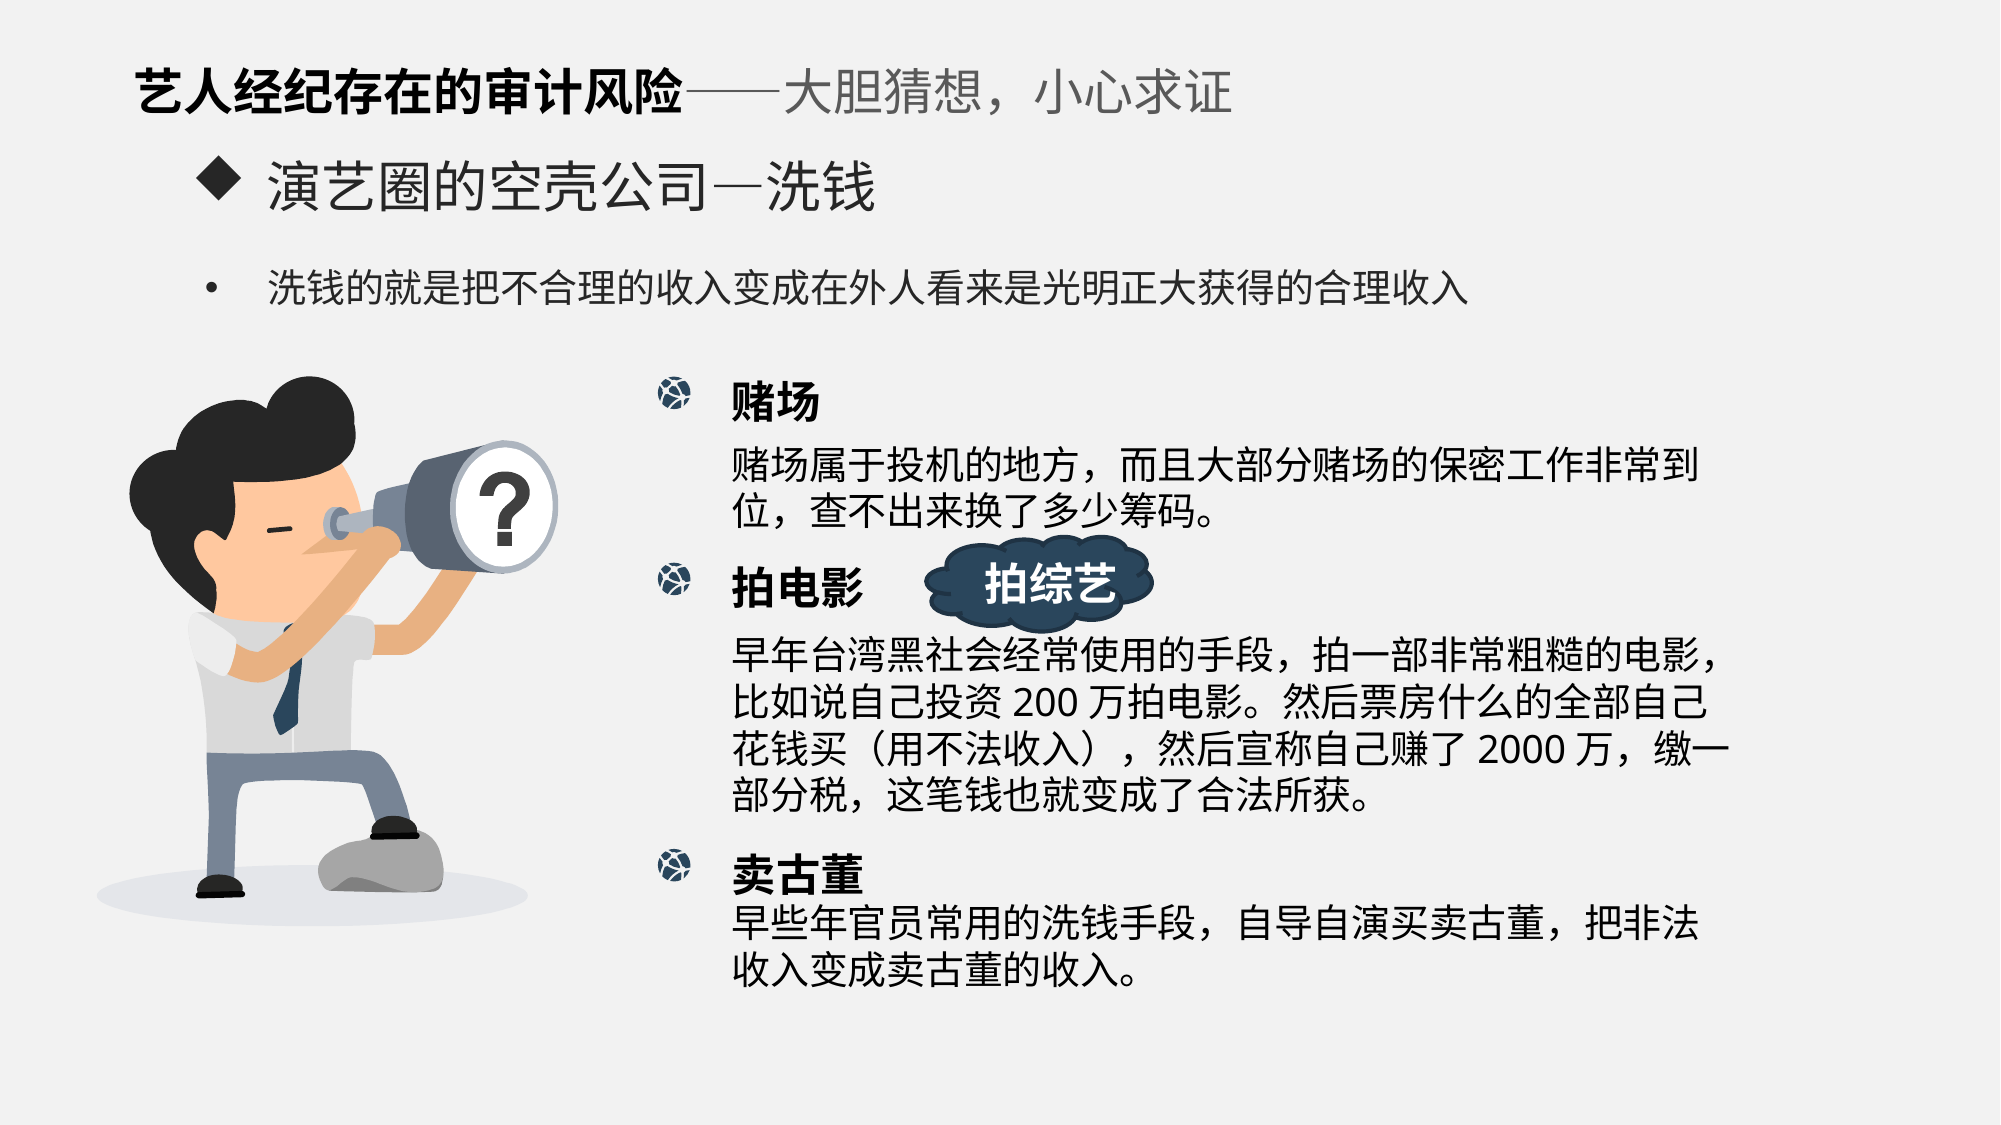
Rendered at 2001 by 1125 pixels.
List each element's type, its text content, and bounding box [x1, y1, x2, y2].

text_box 赌场 [731, 374, 985, 421]
text_box 早年台湾黑社会经常使用的手段，拍一部非常粗糙的电影，比如说自己投资200万拍电影。然后票房什么的全部自己花钱买（用不法收入），然后宣称自己赚了2000万，缴一部分税，这笔钱也就变成了合法所获。 [731, 631, 1740, 808]
text_box [657, 376, 691, 410]
text_box 艺人经纪存在的审计风险——大胆猜想，小心求证 [133, 48, 1314, 132]
text_box 洗钱的就是把不合理的收入变成在外人看来是光明正大获得的合理收入 [190, 233, 1962, 318]
text_box 拍综艺 [984, 555, 1152, 602]
text_box [657, 562, 691, 596]
text_box 演艺圈的空壳公司—洗钱 [176, 144, 925, 227]
text_box [924, 534, 1145, 634]
text_box 卖古董 [731, 846, 985, 893]
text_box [96, 376, 559, 927]
text_box [657, 848, 691, 882]
text_box 早些年官员常用的洗钱手段，自导自演买卖古董，把非法收入变成卖古董的收入。 [731, 898, 1740, 1019]
text_box 赌场属于投机的地方，而且大部分赌场的保密工作非常到位，查不出来换了多少筹码。 [731, 440, 1740, 518]
text_box 拍电影 [731, 560, 945, 607]
